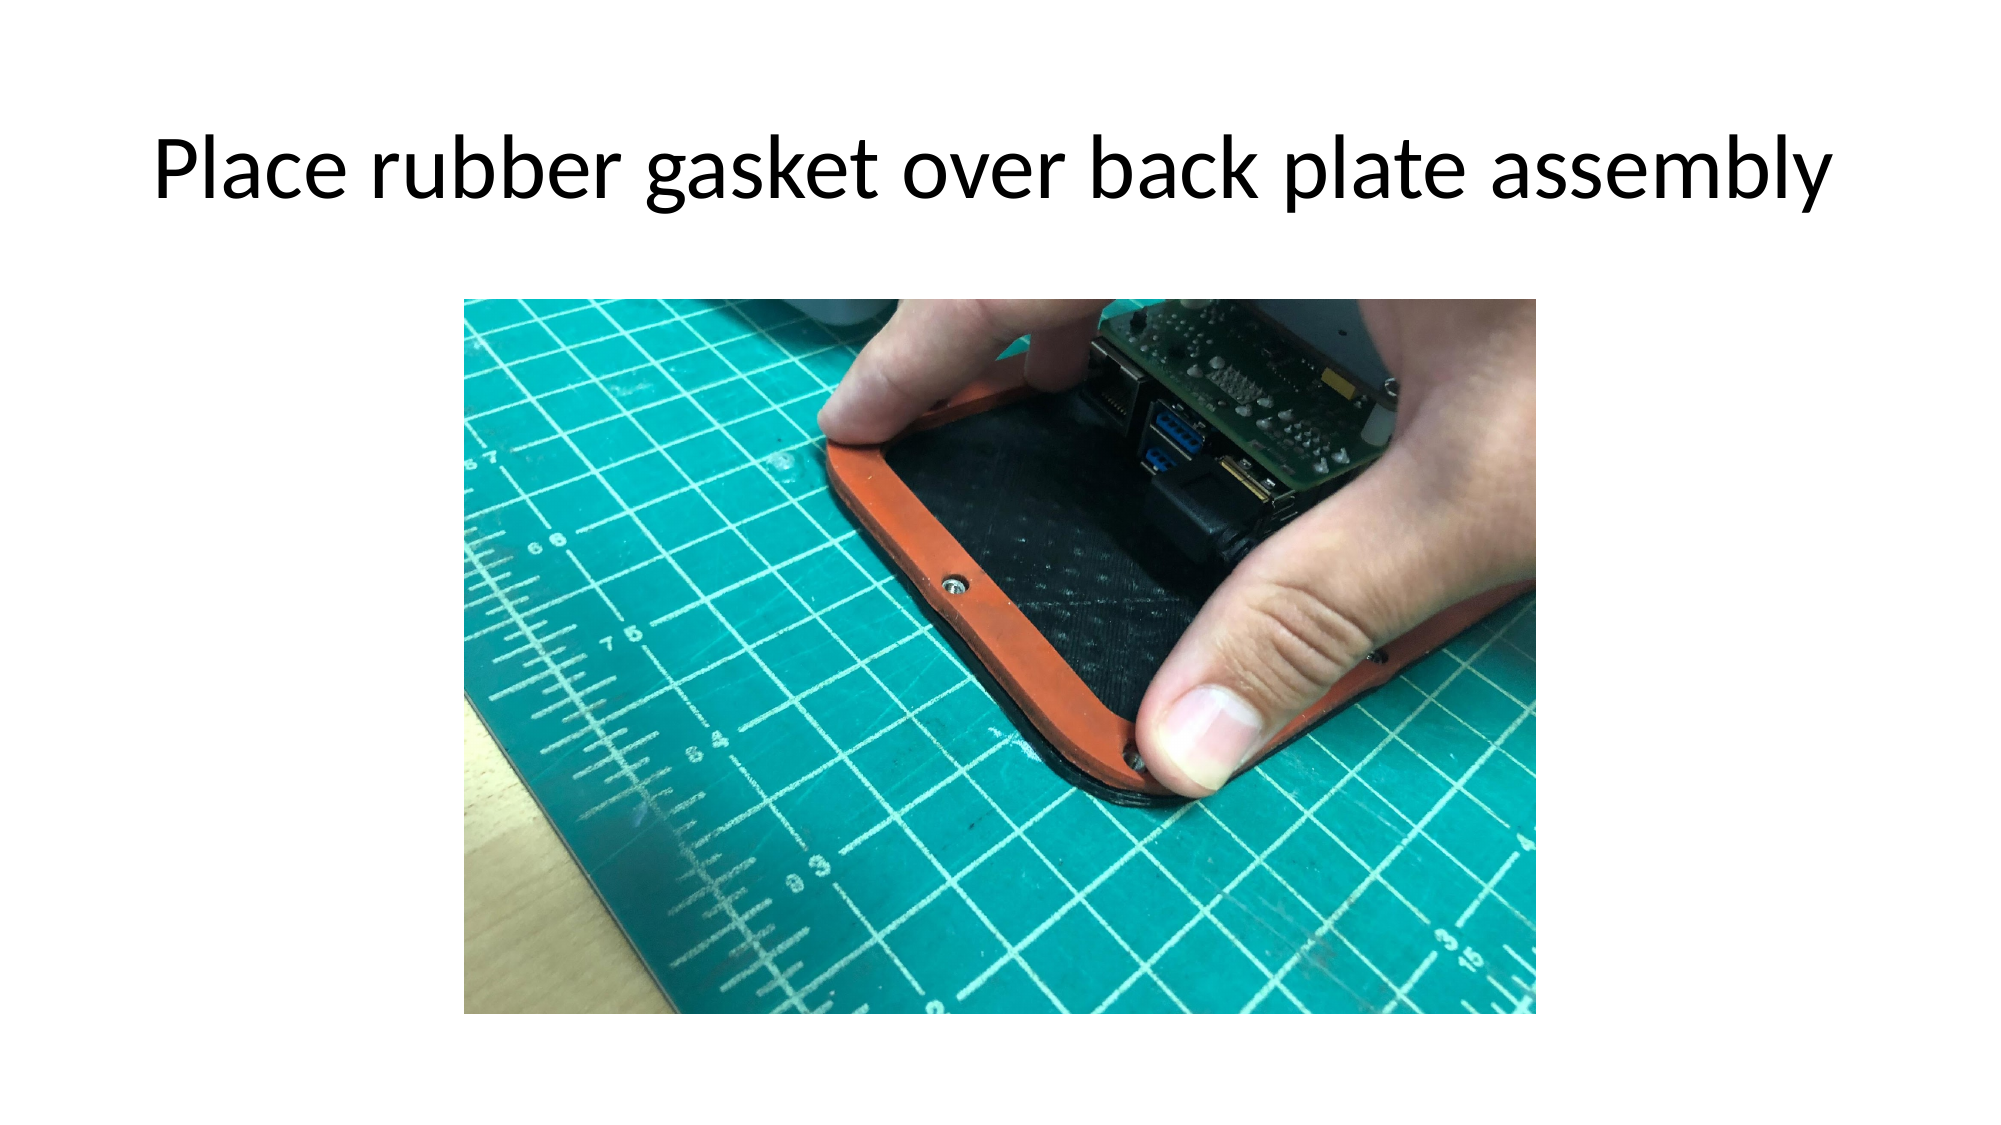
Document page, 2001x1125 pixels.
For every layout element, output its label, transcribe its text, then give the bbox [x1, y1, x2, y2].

title Place rubber gasket over back plate assembly [137, 59, 1863, 278]
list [464, 299, 1536, 1014]
